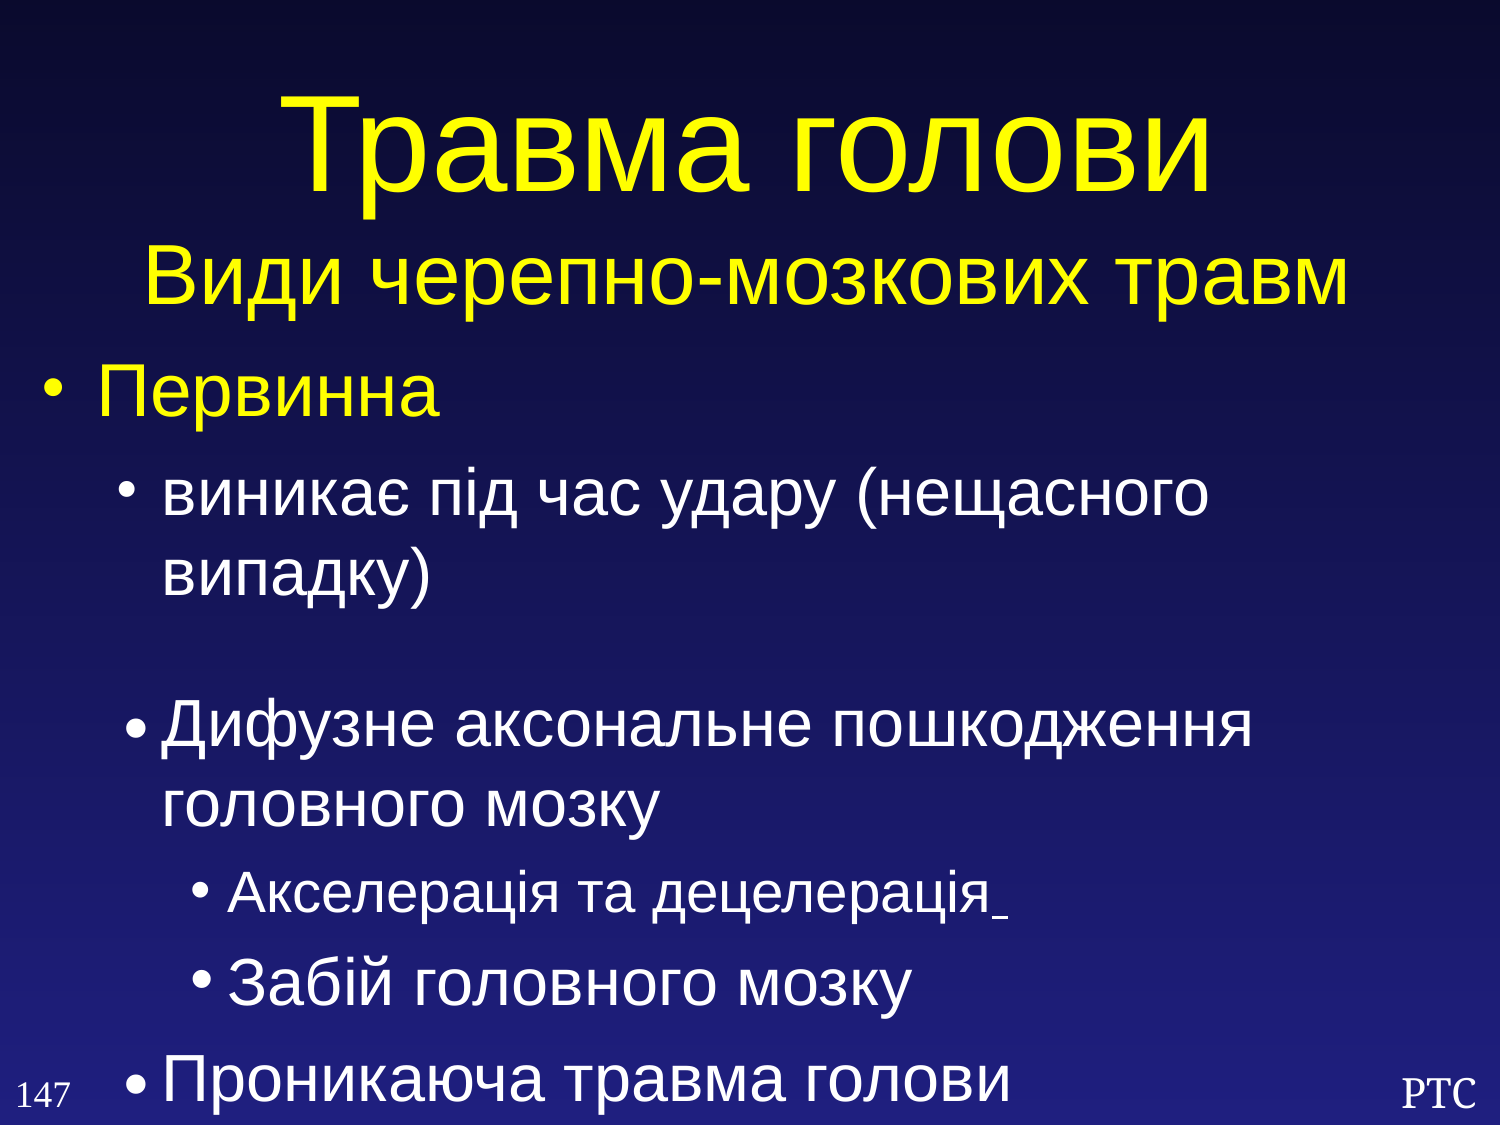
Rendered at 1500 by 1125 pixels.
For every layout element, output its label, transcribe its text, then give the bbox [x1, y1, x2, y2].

text_box Травма голови Види черепно-мозкових травм [110, 94, 1386, 282]
text_box 147 [0, 1061, 86, 1123]
text_box Первинна виникає під час удару (нещасного випадку) Дифузне аксональне пошкодження головного мозку Акселерація та децелерація Забій головного мозку Проникаюча травма голови [25, 334, 1467, 1123]
